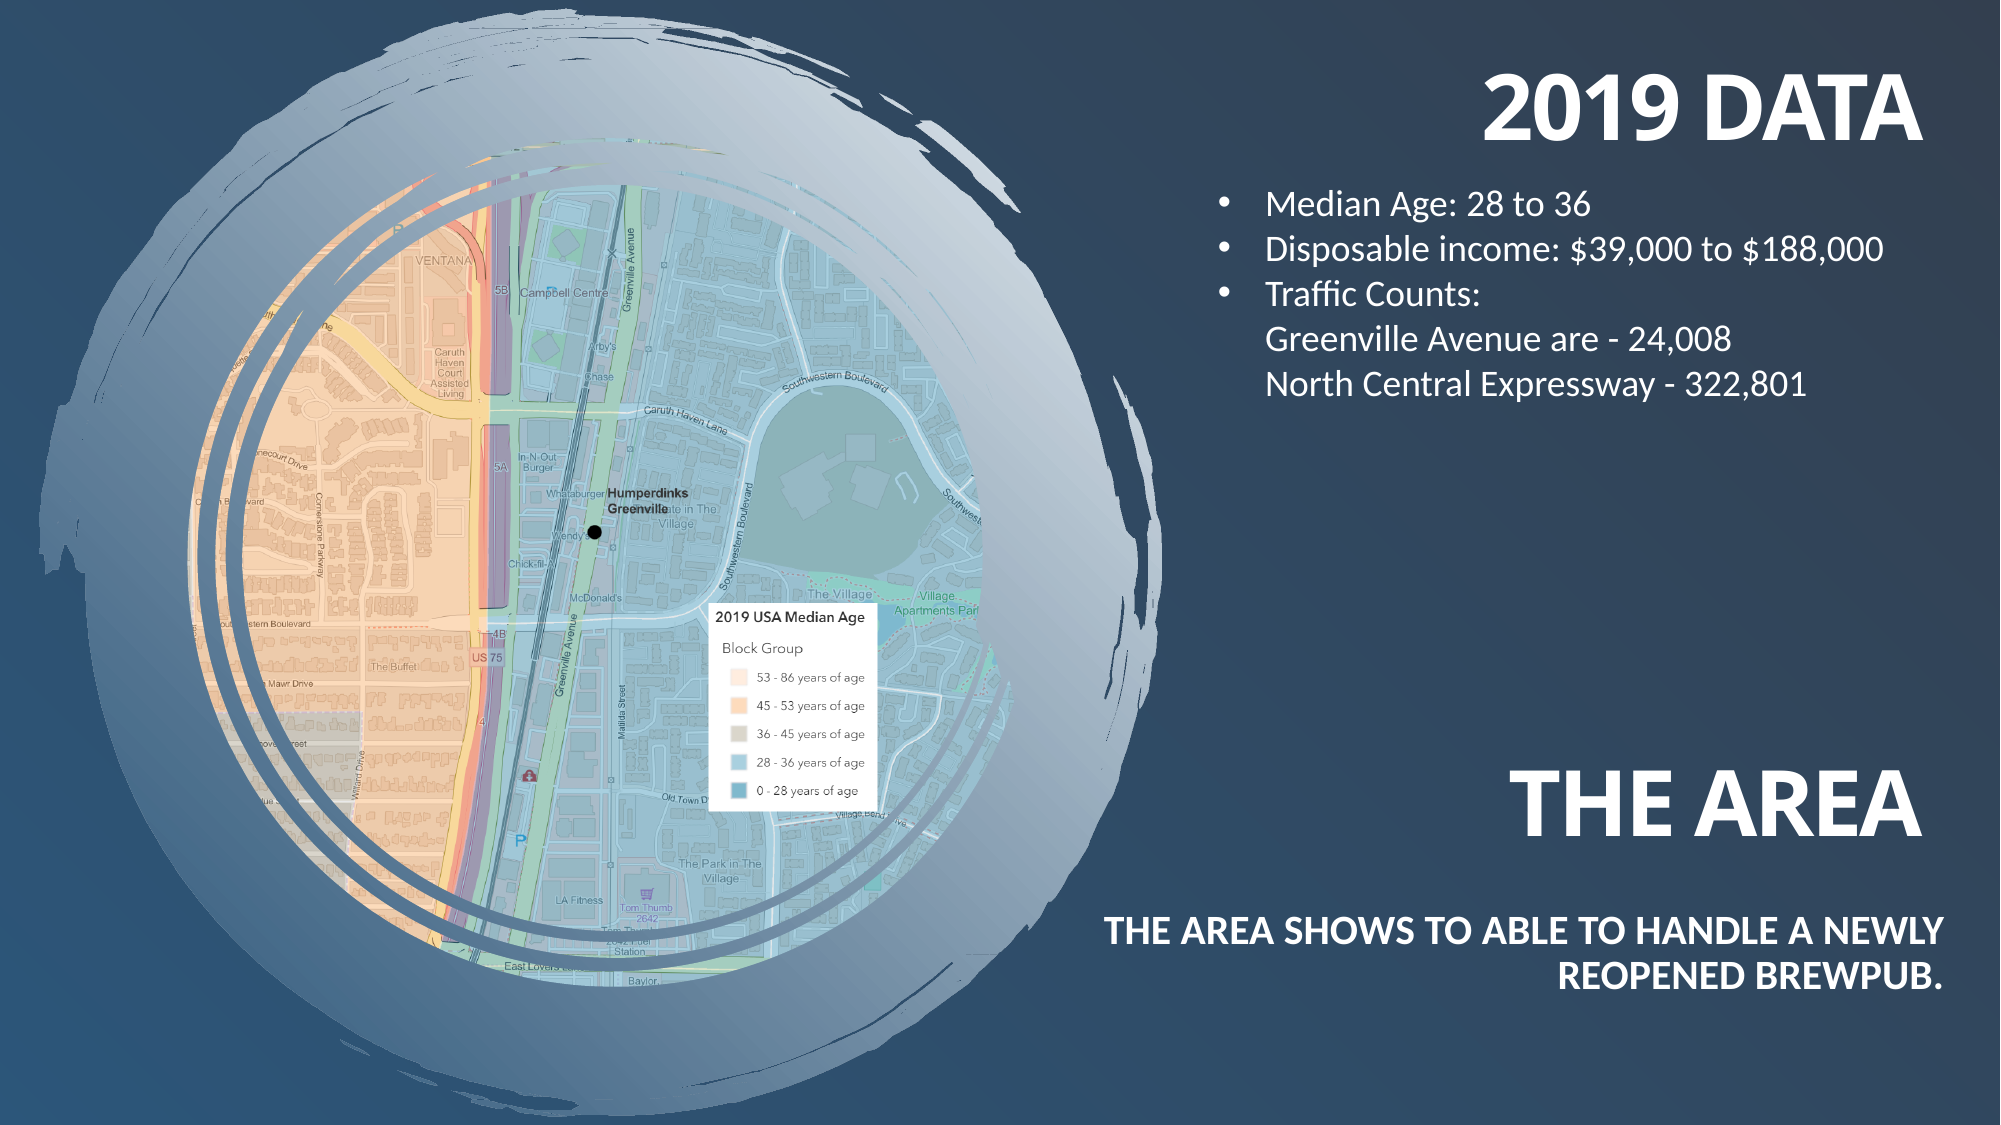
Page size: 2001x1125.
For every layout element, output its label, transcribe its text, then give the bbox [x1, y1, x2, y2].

title The Area [1075, 514, 1924, 856]
subtitle The area shows to able to handle a newly reopened brewpub. [1038, 908, 1945, 1063]
picture [187, 138, 1015, 987]
text_box 2019 Data [1075, 40, 1924, 159]
text_box Median Age: 28 to 36 Disposable income: $39,000 to $188,000 Traffic Counts: Greenville Avenue are - 24,008 North Central Expressway - 322,801 [1203, 171, 1945, 457]
